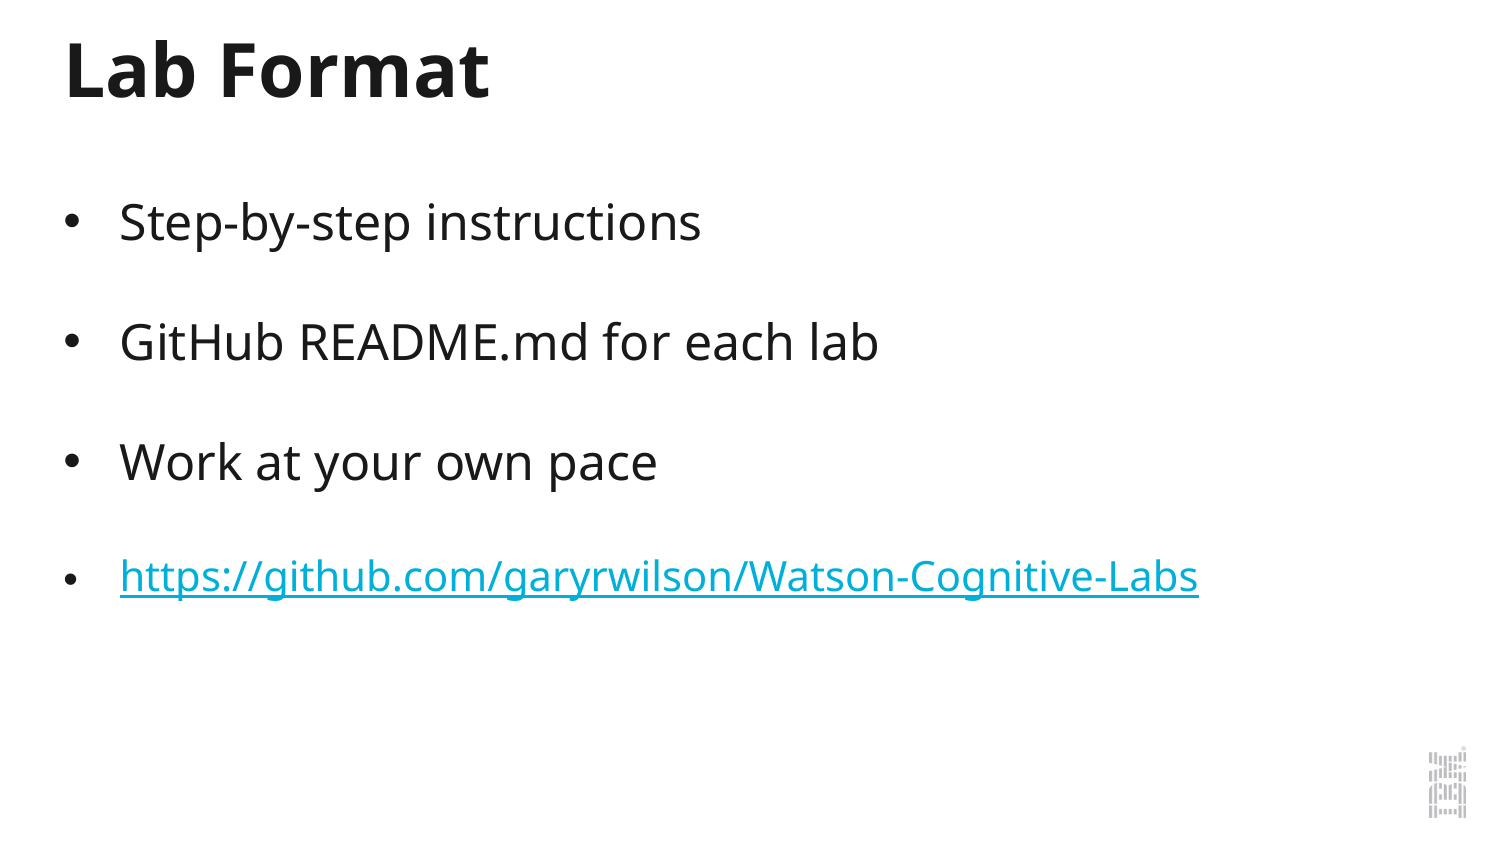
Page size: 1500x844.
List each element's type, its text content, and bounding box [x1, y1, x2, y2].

text_box Lab Format [48, 25, 1448, 122]
picture [1429, 746, 1466, 818]
text_box Step-by-step instructions GitHub README.md for each lab Work at your own pace https://github.com/garyrwilson/Watson-Cognitive-Labs [48, 182, 1448, 675]
